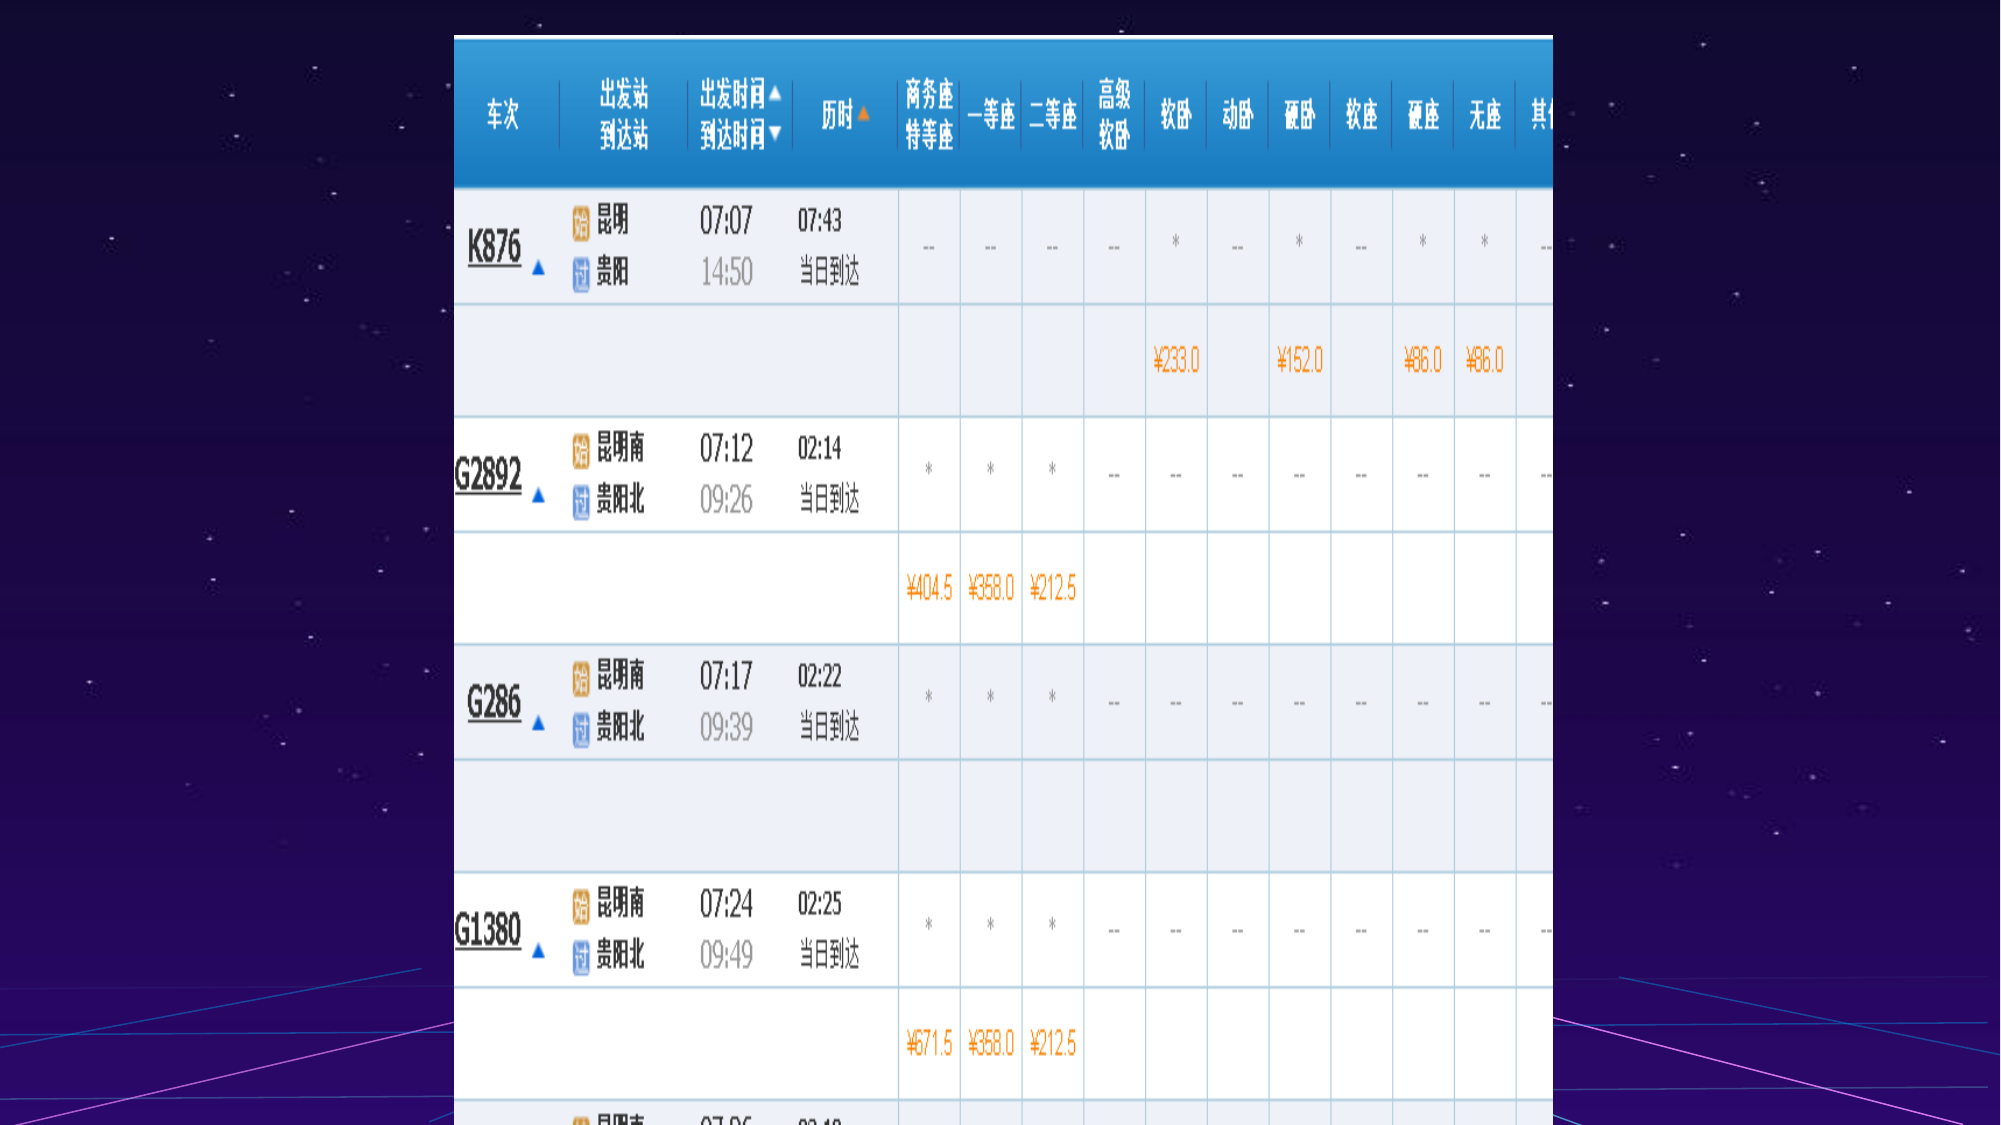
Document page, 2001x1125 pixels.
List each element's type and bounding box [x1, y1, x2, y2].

text_box [1553, 962, 2000, 1125]
text_box [0, 962, 454, 1125]
picture [0, 0, 2001, 1125]
